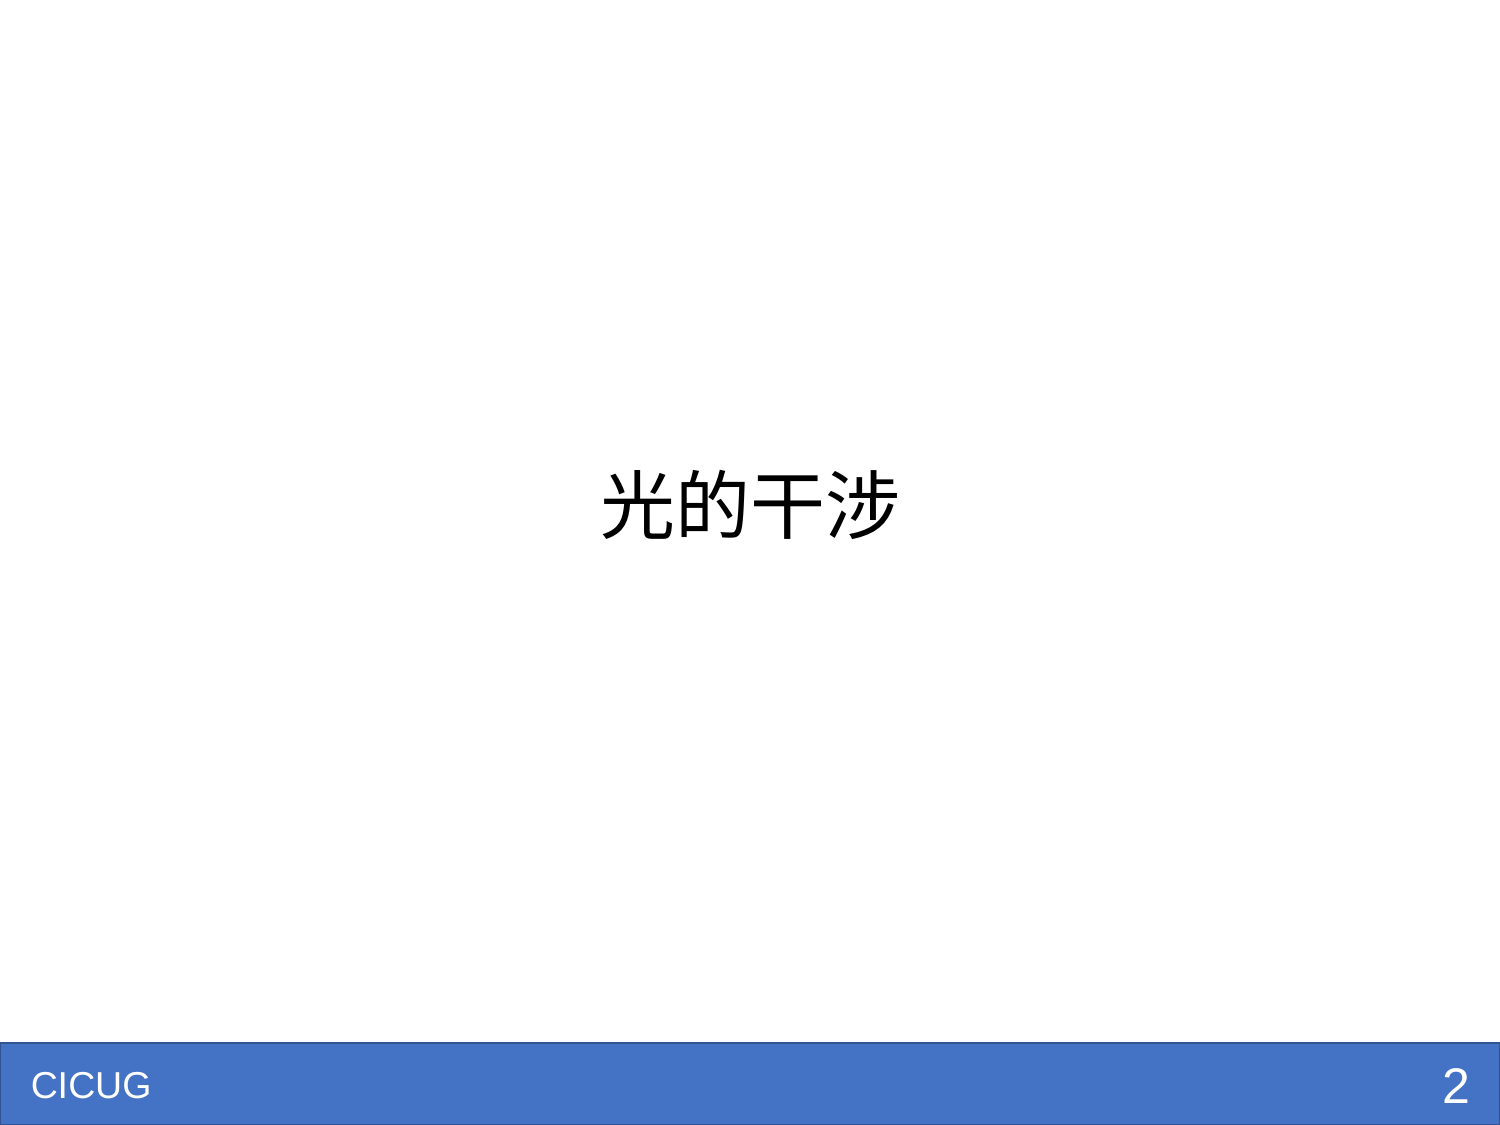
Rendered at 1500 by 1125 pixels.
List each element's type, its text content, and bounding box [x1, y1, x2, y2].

title 光的干涉 [103, 453, 1397, 565]
slide_number 2 [1147, 1054, 1485, 1114]
